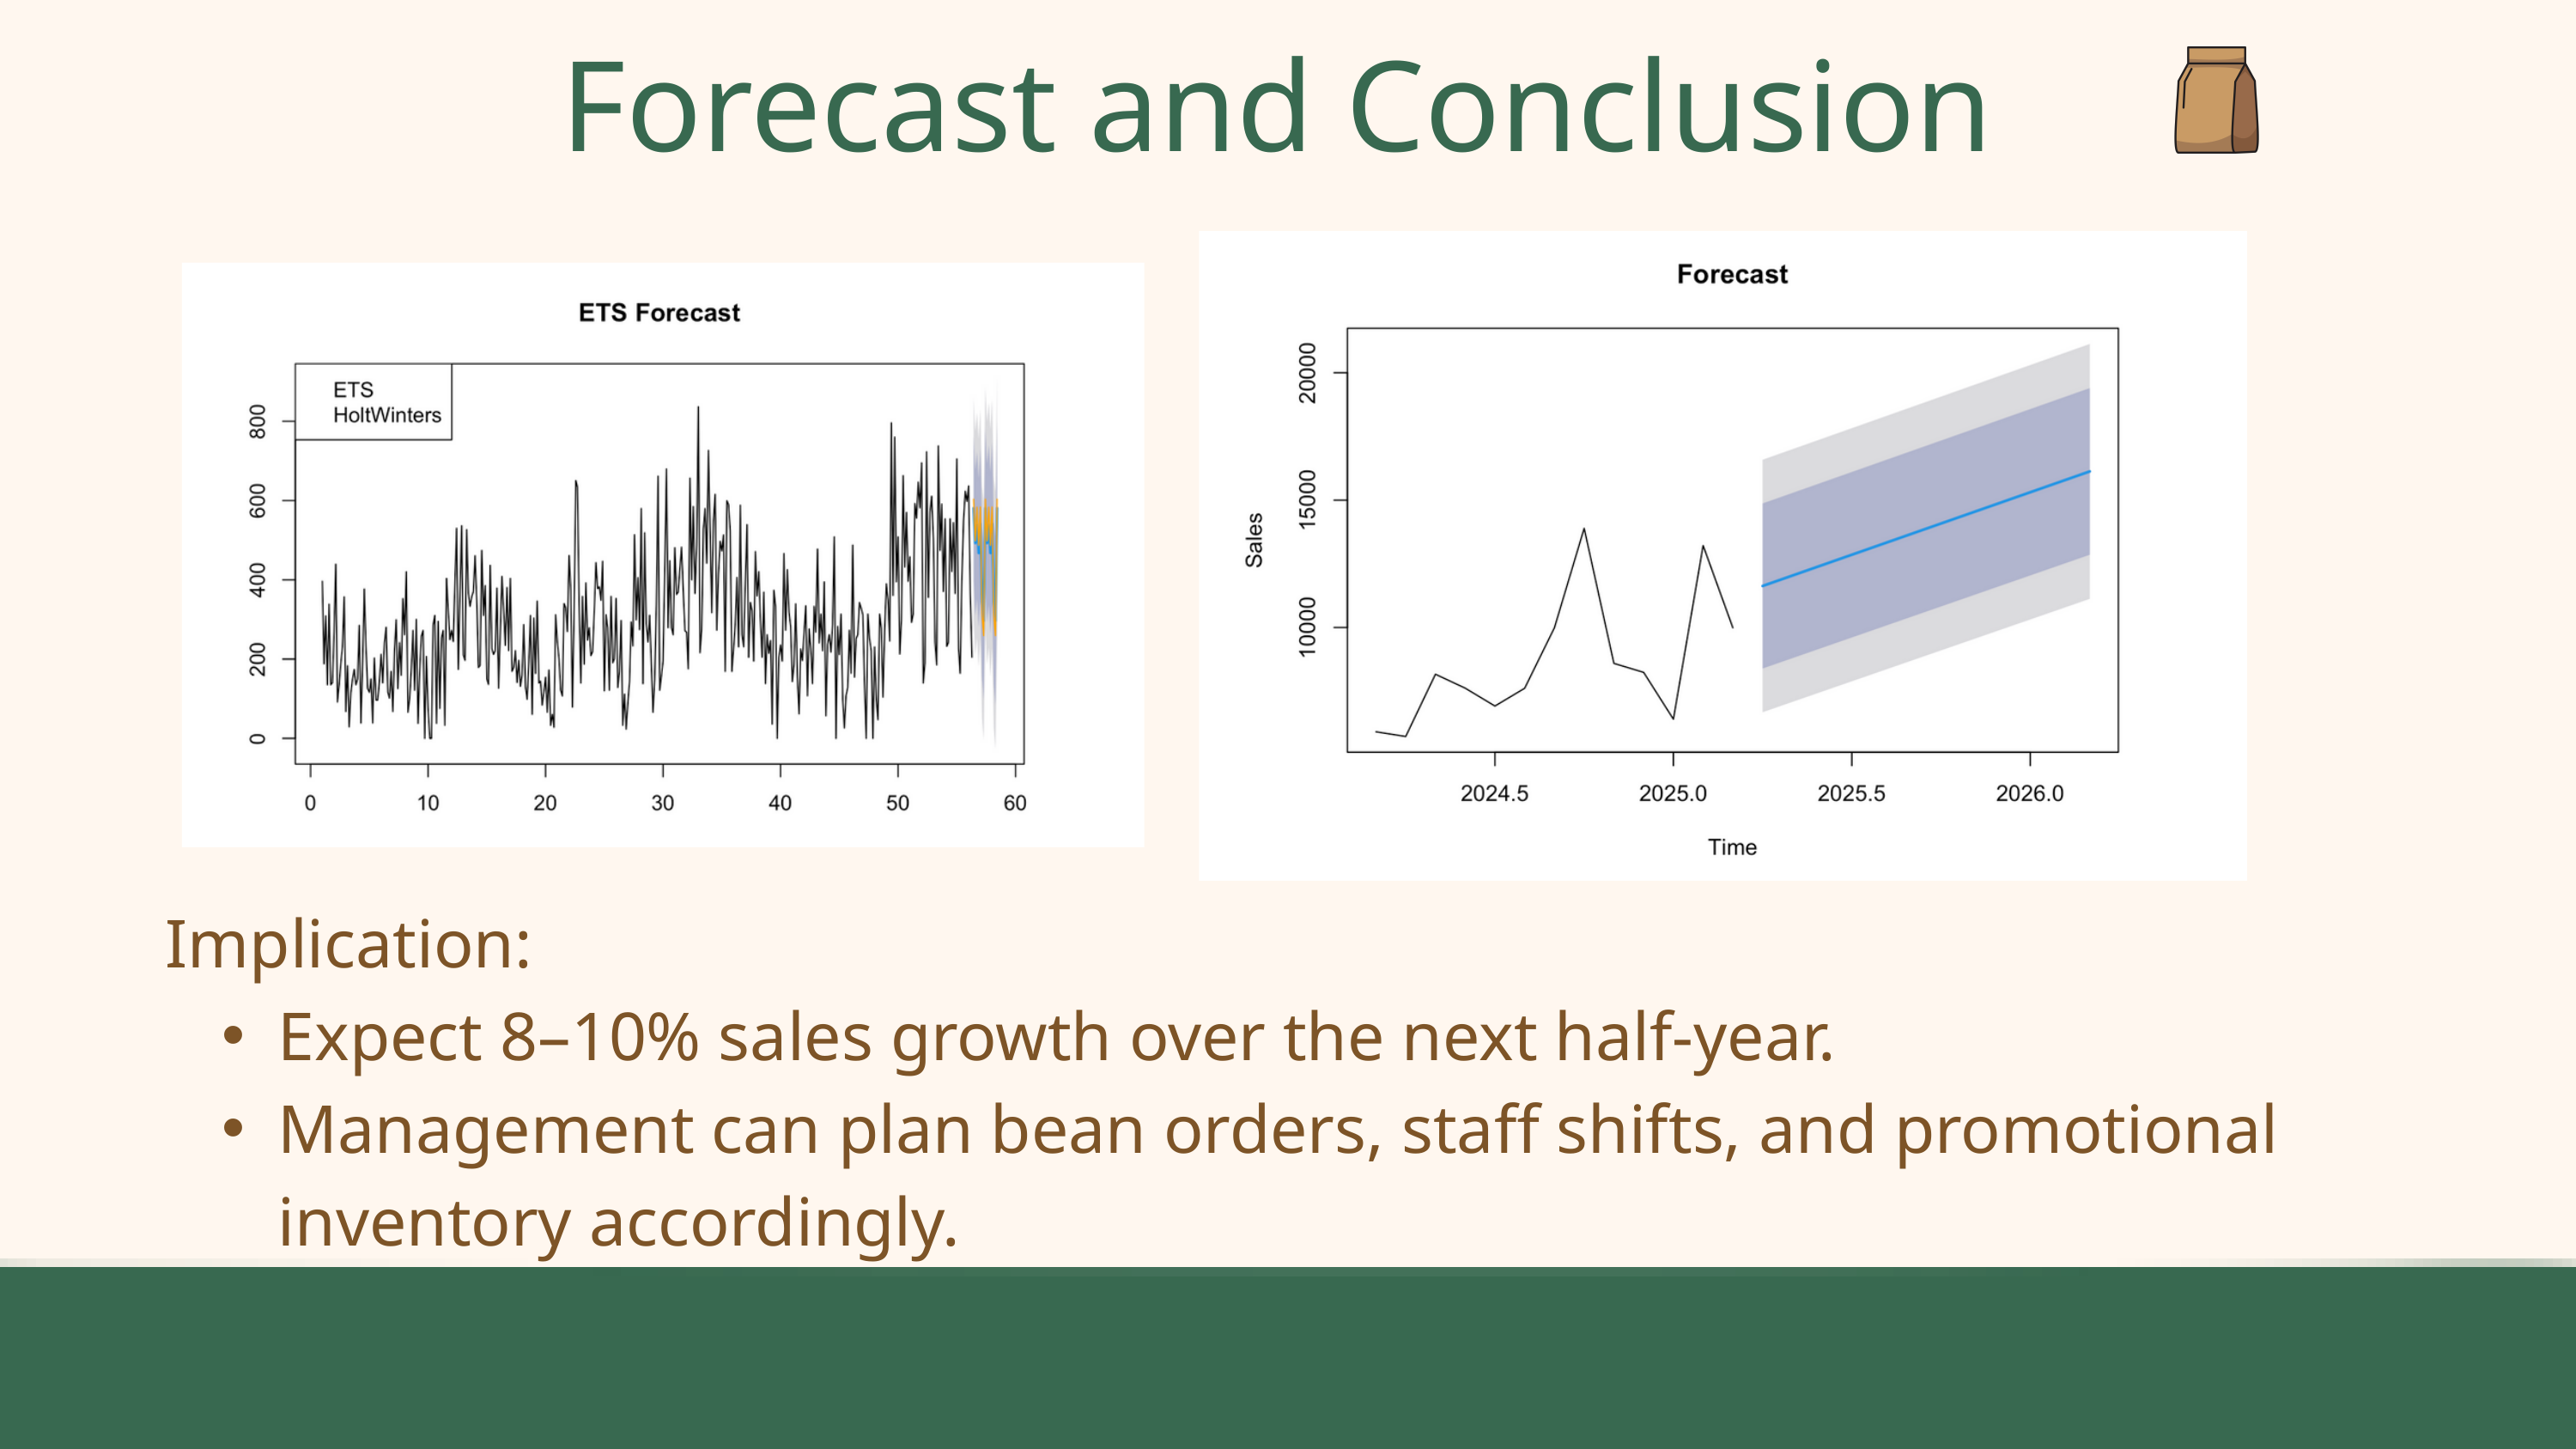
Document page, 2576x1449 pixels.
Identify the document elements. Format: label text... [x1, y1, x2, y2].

text_box Implication: Expect 8–10% sales growth over the next half-year. Management can plan bean orders, staff shifts, and promotional inventory accordingly. [165, 888, 2410, 1352]
text_box [1199, 231, 2248, 881]
text_box [2220, 46, 2260, 154]
text_box [0, 1258, 2576, 1449]
text_box Forecast and Conclusion [301, 26, 2220, 177]
text_box [181, 263, 1145, 847]
